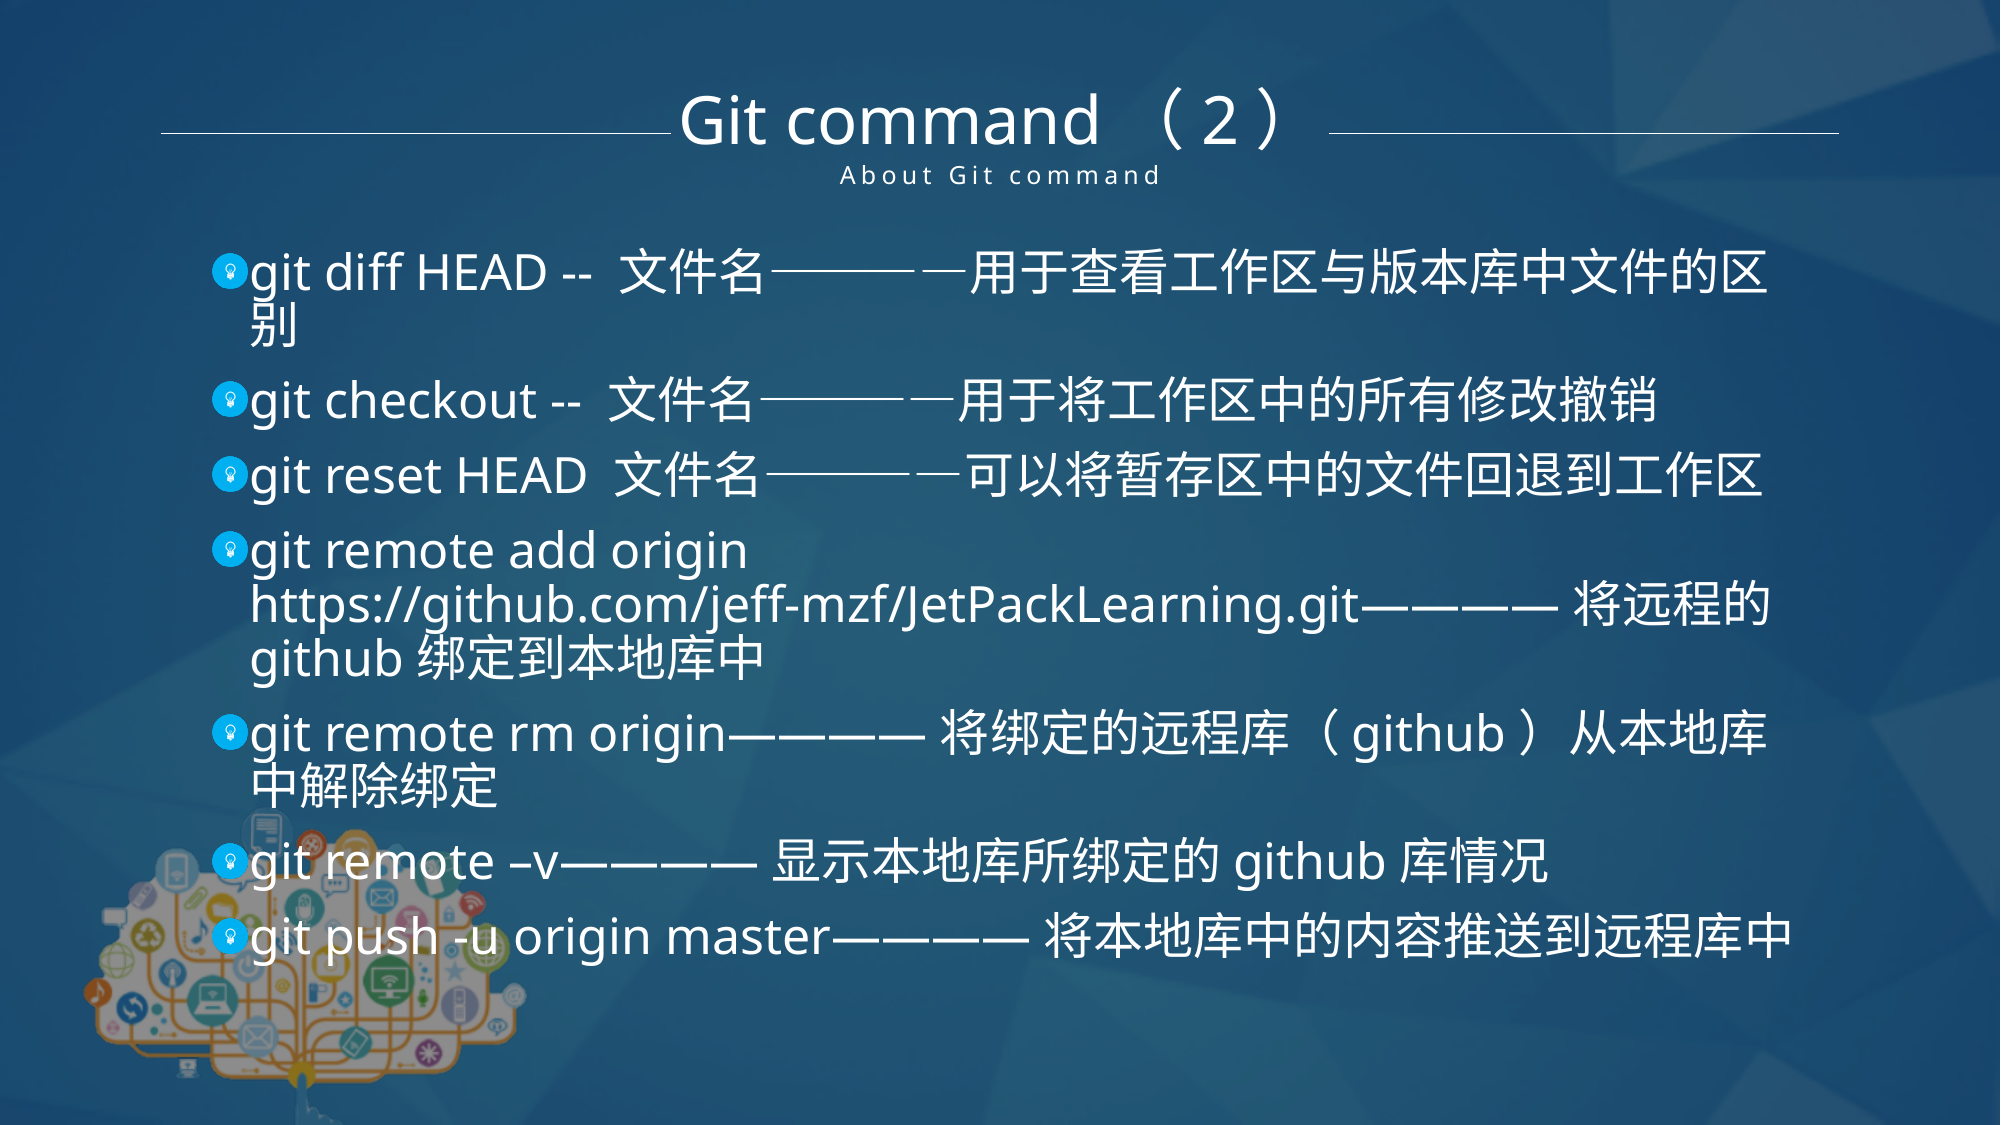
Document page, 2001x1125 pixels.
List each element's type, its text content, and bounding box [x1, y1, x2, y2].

list git diff HEAD -- 文件名————用于查看工作区与版本库中文件的区别 git checkout -- 文件名————用于将工作区中的所有修改撤销 git reset HEAD 文件名————可以将暂存区中的文件回退到工作区 git remote add origin https://github.com/jeff-mzf/JetPackLearning.git————将远程的github绑定到本地库中 git remote rm origin————将绑定的远程库（github）从本地库中解除绑定 git remote –v————显示本地库所绑定的github库情况 git push -u origin master————将本地库中的内容推送到远程库中 [197, 239, 1833, 974]
list About Git command [631, 151, 1369, 191]
picture [0, 0, 2000, 1125]
list Git command（2） [631, 70, 1369, 151]
